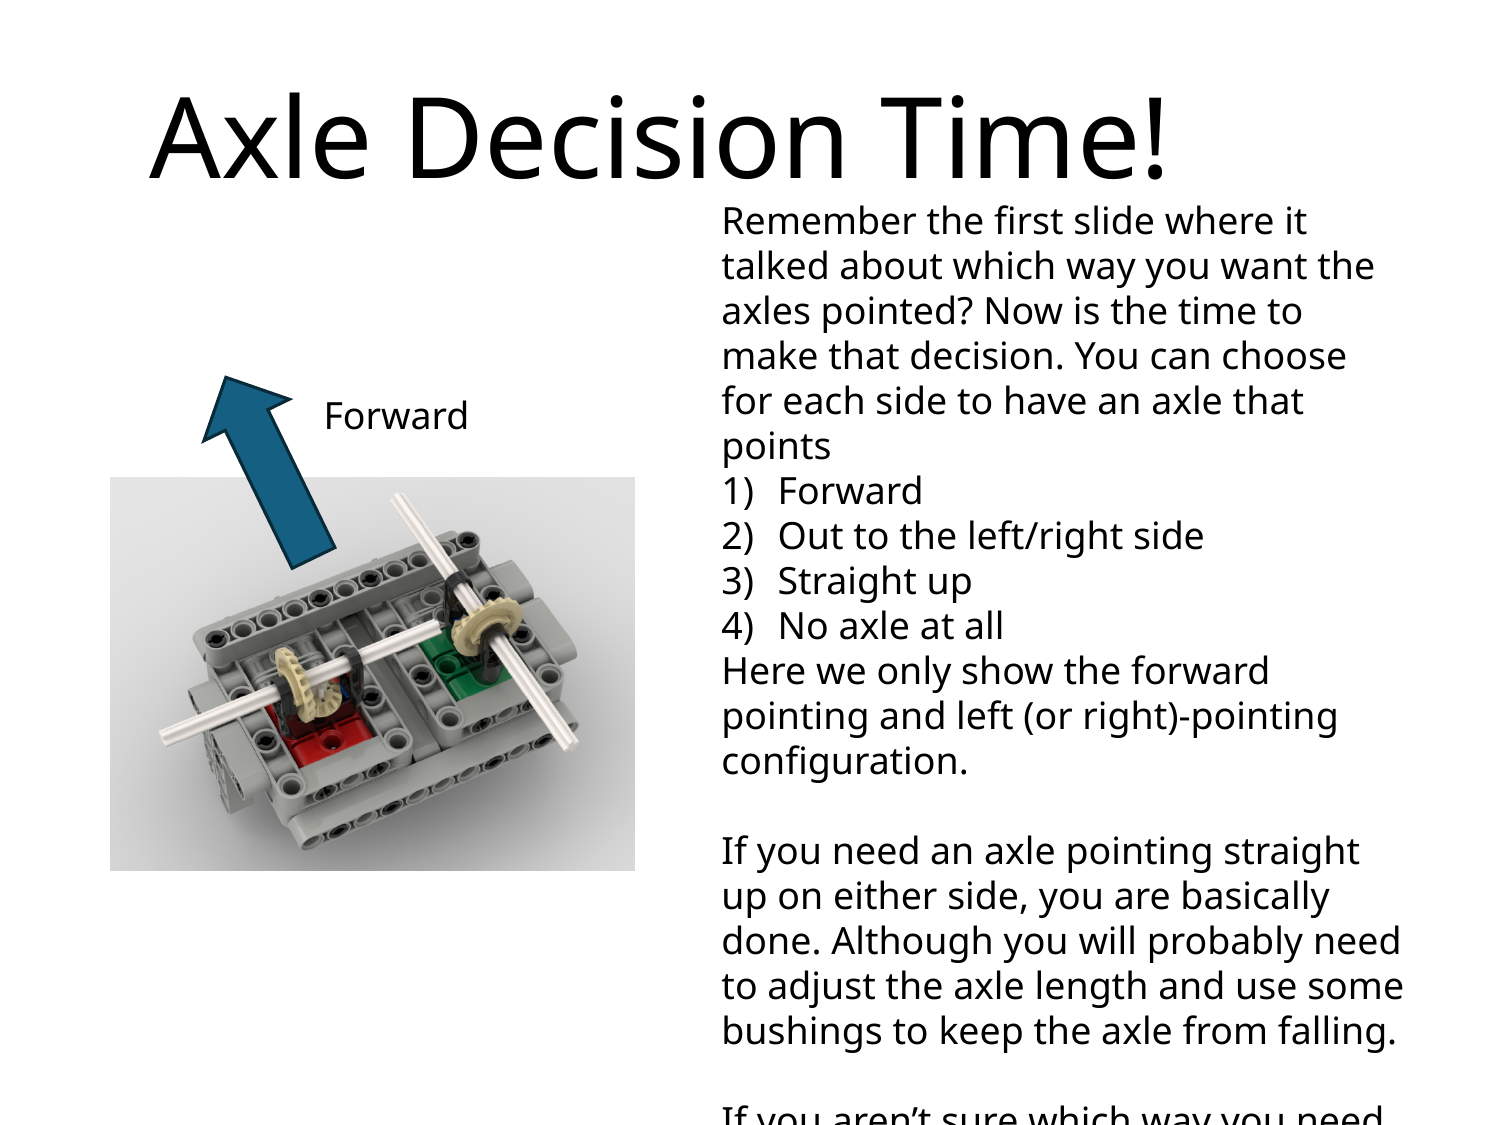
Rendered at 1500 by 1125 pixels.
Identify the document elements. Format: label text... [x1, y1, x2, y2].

picture [110, 476, 635, 871]
text_box Axle Decision Time! [134, 58, 1187, 209]
text_box [201, 375, 302, 476]
text_box Forward [308, 384, 485, 444]
text_box Remember the first slide where it talked about which way you want the axles pointed? Now is the time to make that decision. You can choose for each side to have an axle that points Forward Out to the left/right side Straight up No axle at all Here we only show the forward pointing and left (or right)-pointing configuration. If you need an axle pointing straight up on either side, you are basically done. Although you will probably need to adjust the axle length and use some bushings to keep the axle from falling. If you aren’t sure which way you need your axles pointing, ask the coach. [706, 189, 1421, 1125]
